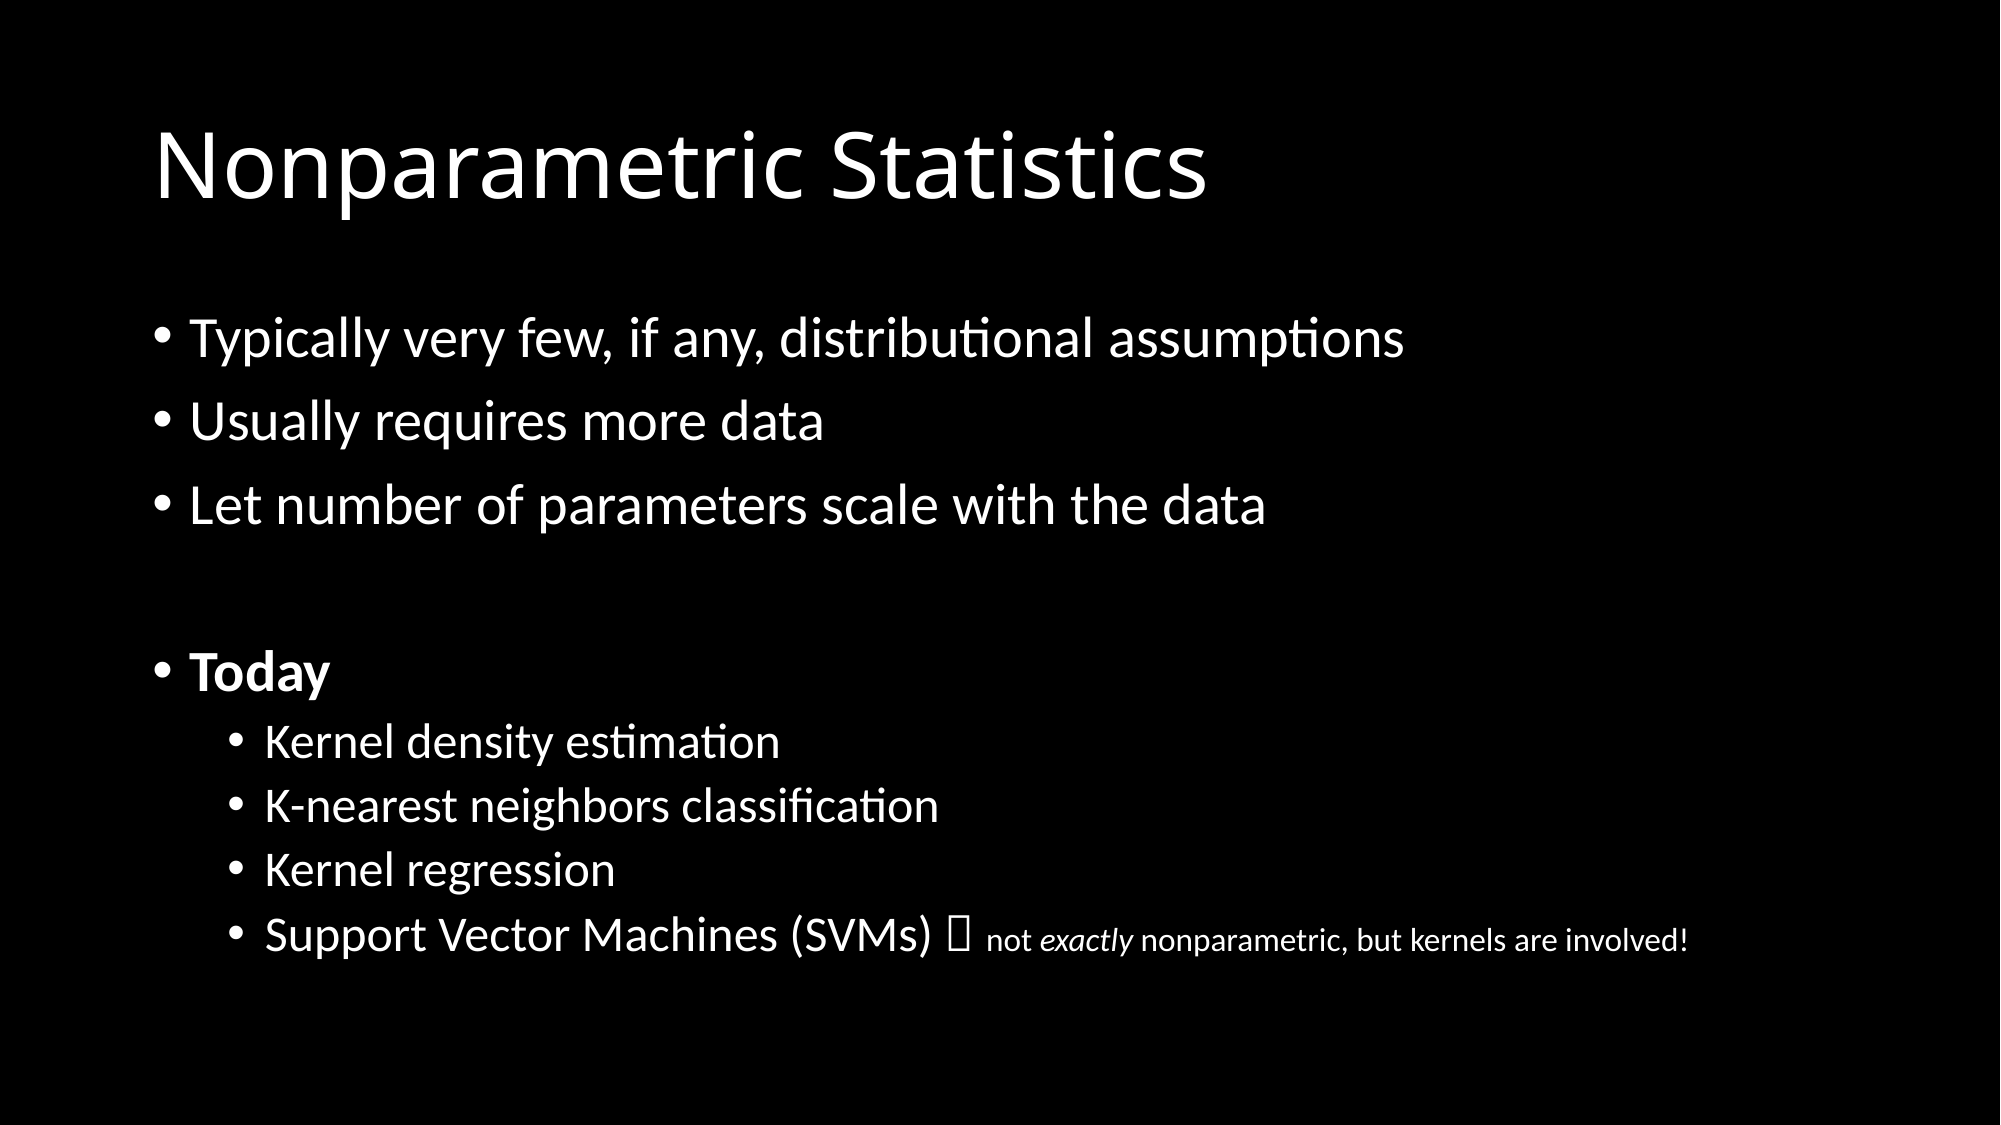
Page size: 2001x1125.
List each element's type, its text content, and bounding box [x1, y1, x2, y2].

list Typically very few, if any, distributional assumptions Usually requires more data Let number of parameters scale with the data Today Kernel density estimation K-nearest neighbors classification Kernel regression Support Vector Machines (SVMs)  not exactly nonparametric, but kernels are involved! [137, 299, 1863, 1014]
title Nonparametric Statistics [137, 59, 1863, 278]
